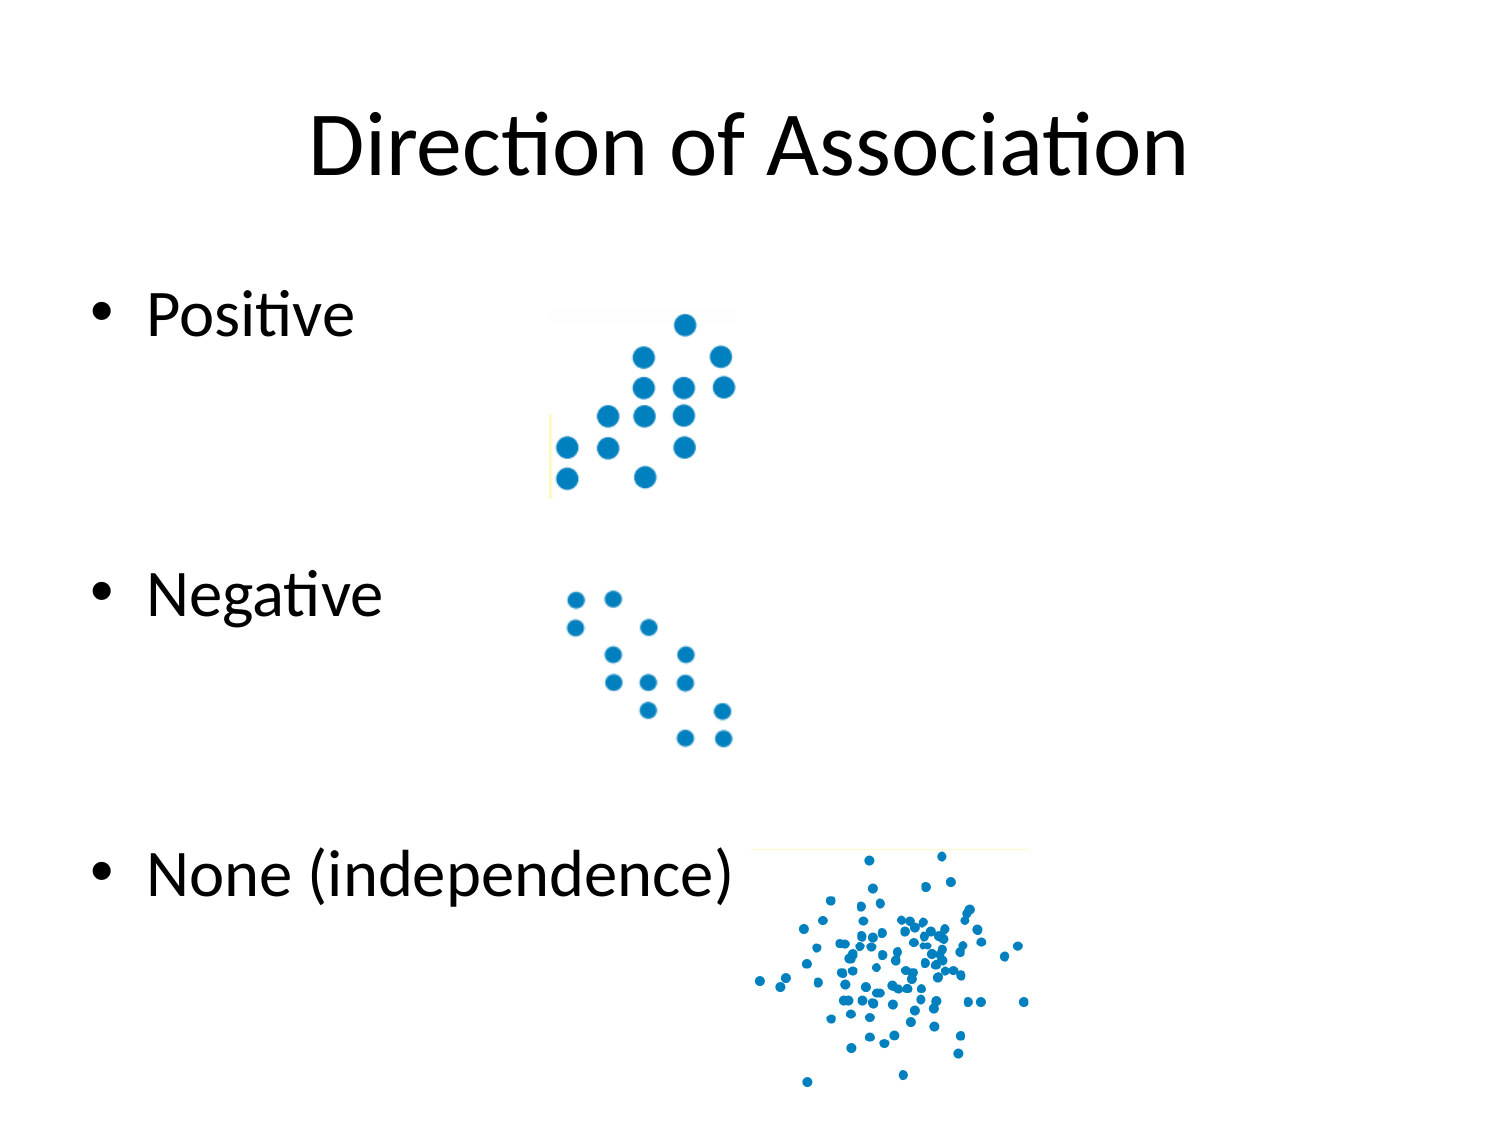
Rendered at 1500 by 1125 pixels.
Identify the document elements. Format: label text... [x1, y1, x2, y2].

picture [564, 582, 736, 774]
picture [549, 309, 736, 500]
picture [749, 849, 1030, 1090]
title Direction of Association [75, 45, 1425, 233]
list Positive Negative None (independence) [75, 262, 1425, 1005]
